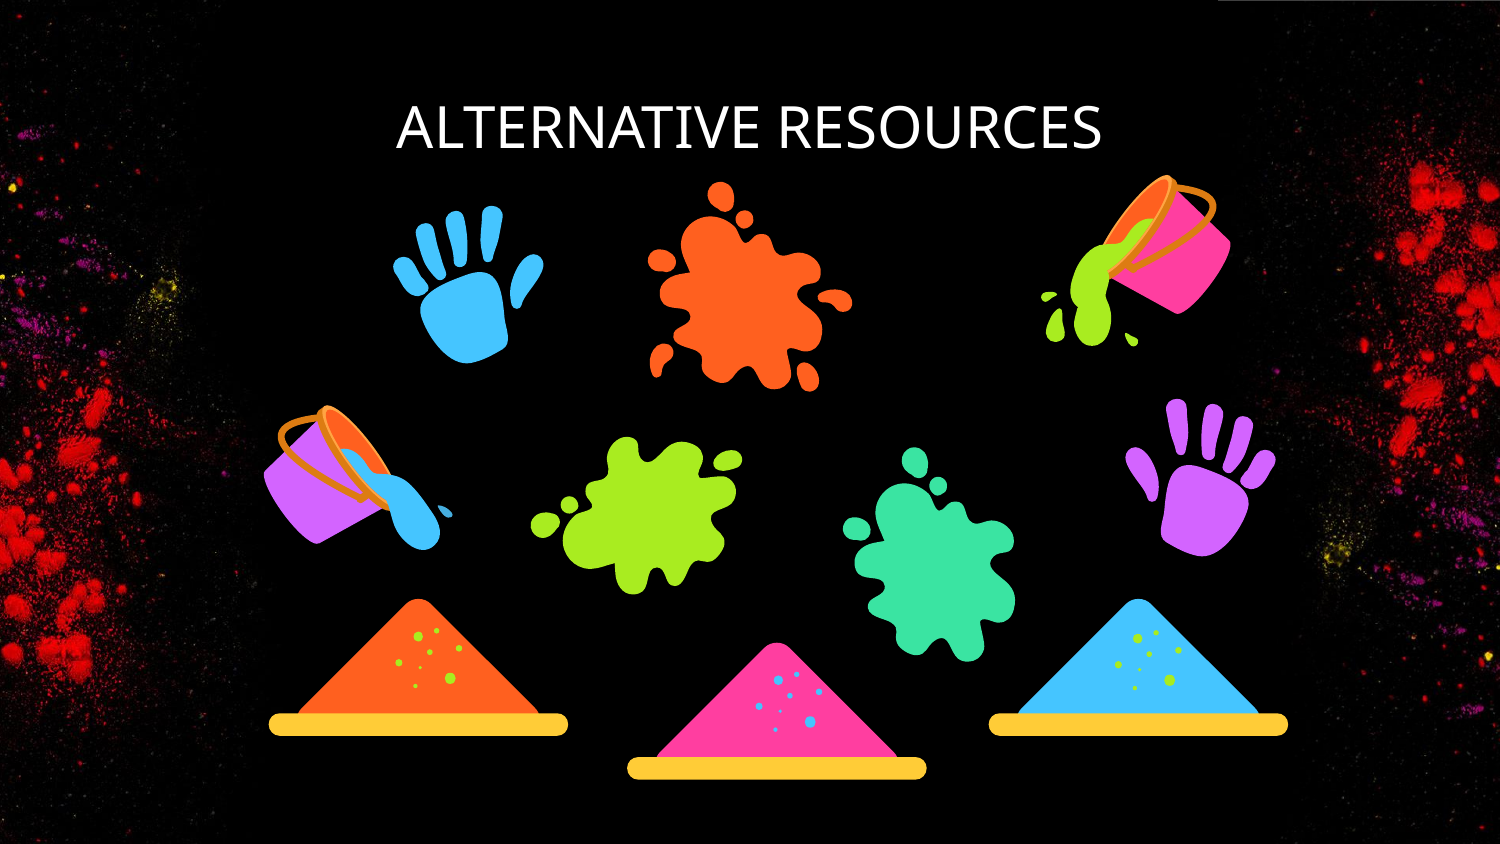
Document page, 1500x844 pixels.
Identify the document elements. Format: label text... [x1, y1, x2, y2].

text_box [1125, 398, 1278, 557]
text_box [627, 757, 927, 780]
text_box [794, 671, 800, 678]
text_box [391, 205, 544, 364]
text_box [815, 688, 823, 696]
text_box [787, 692, 793, 699]
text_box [268, 598, 569, 736]
title ALTERNATIVE RESOURCES [119, 89, 1381, 164]
picture [1218, 1, 1500, 843]
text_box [1039, 174, 1283, 347]
text_box [656, 642, 898, 757]
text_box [529, 436, 743, 595]
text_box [211, 404, 456, 551]
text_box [988, 598, 1289, 736]
text_box [755, 702, 763, 711]
text_box [804, 716, 816, 728]
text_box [842, 447, 1018, 662]
picture [0, 0, 283, 844]
text_box [773, 675, 783, 686]
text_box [646, 181, 853, 392]
